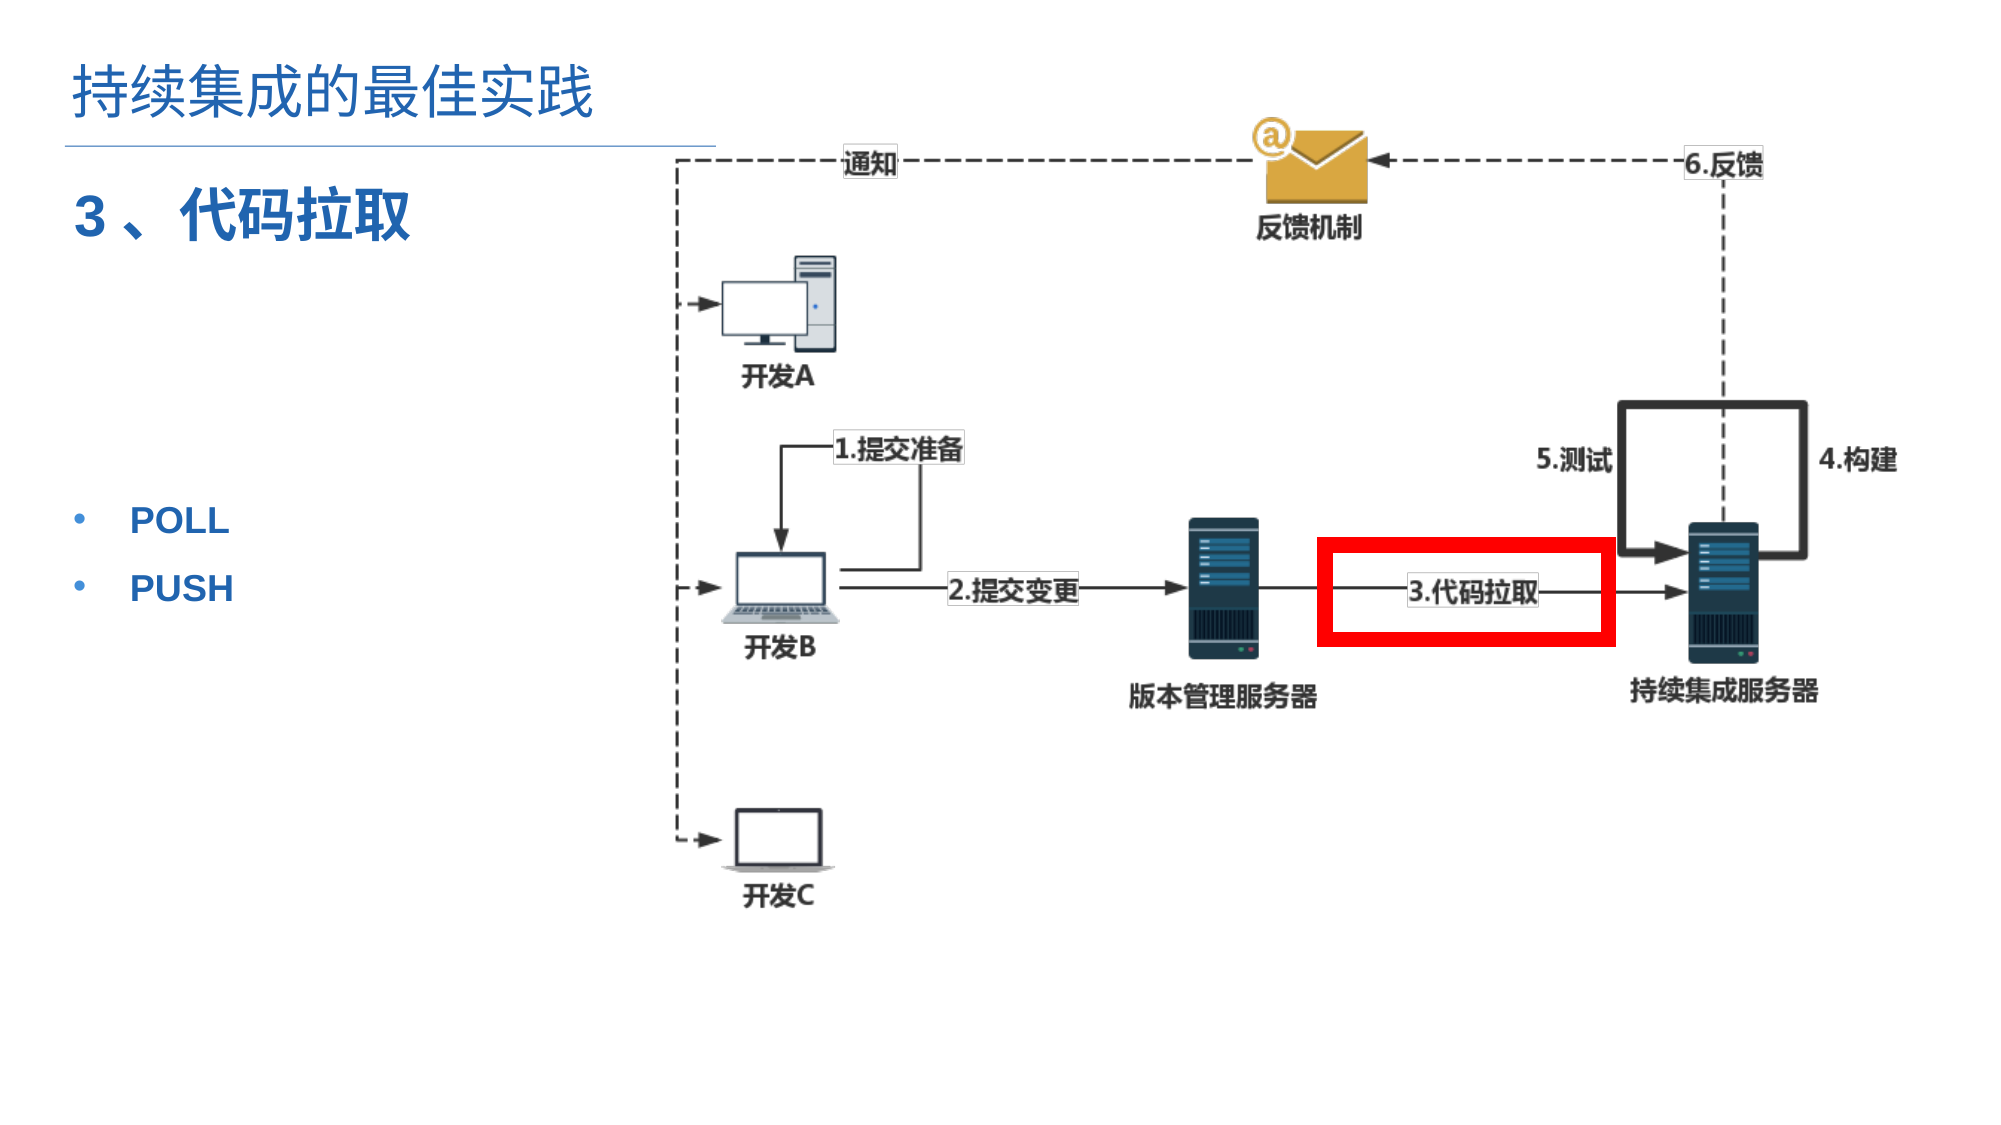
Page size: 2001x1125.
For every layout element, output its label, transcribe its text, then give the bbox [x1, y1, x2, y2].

text_box 3、代码拉取 [59, 171, 606, 256]
text_box 持续集成的最佳实践 [62, 47, 604, 134]
text_box POLL PUSH [64, 465, 606, 617]
picture [606, 46, 1970, 920]
